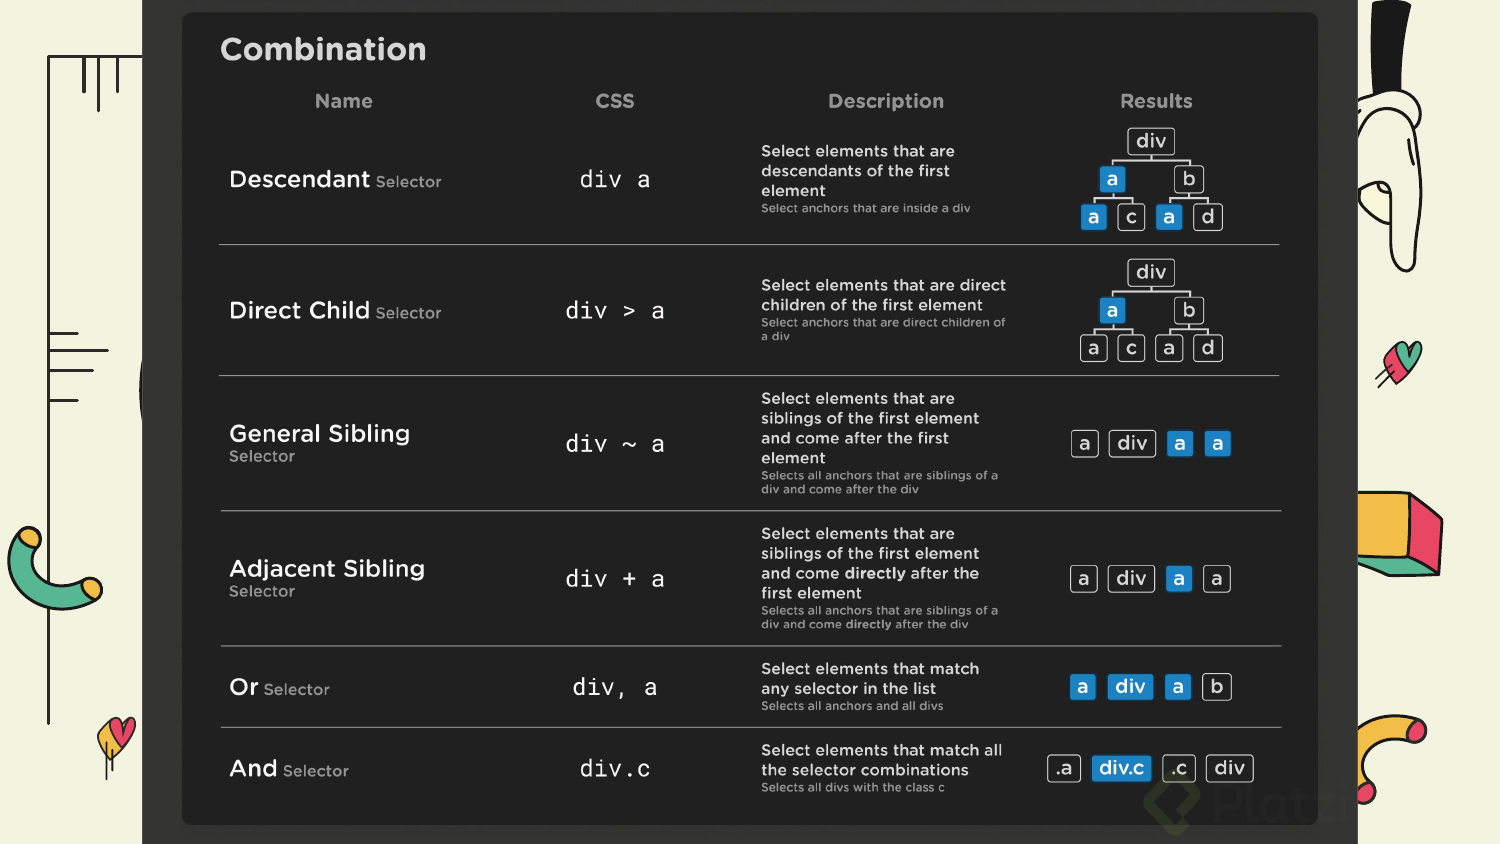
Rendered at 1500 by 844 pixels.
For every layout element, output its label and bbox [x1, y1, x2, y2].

picture [142, 0, 1358, 844]
